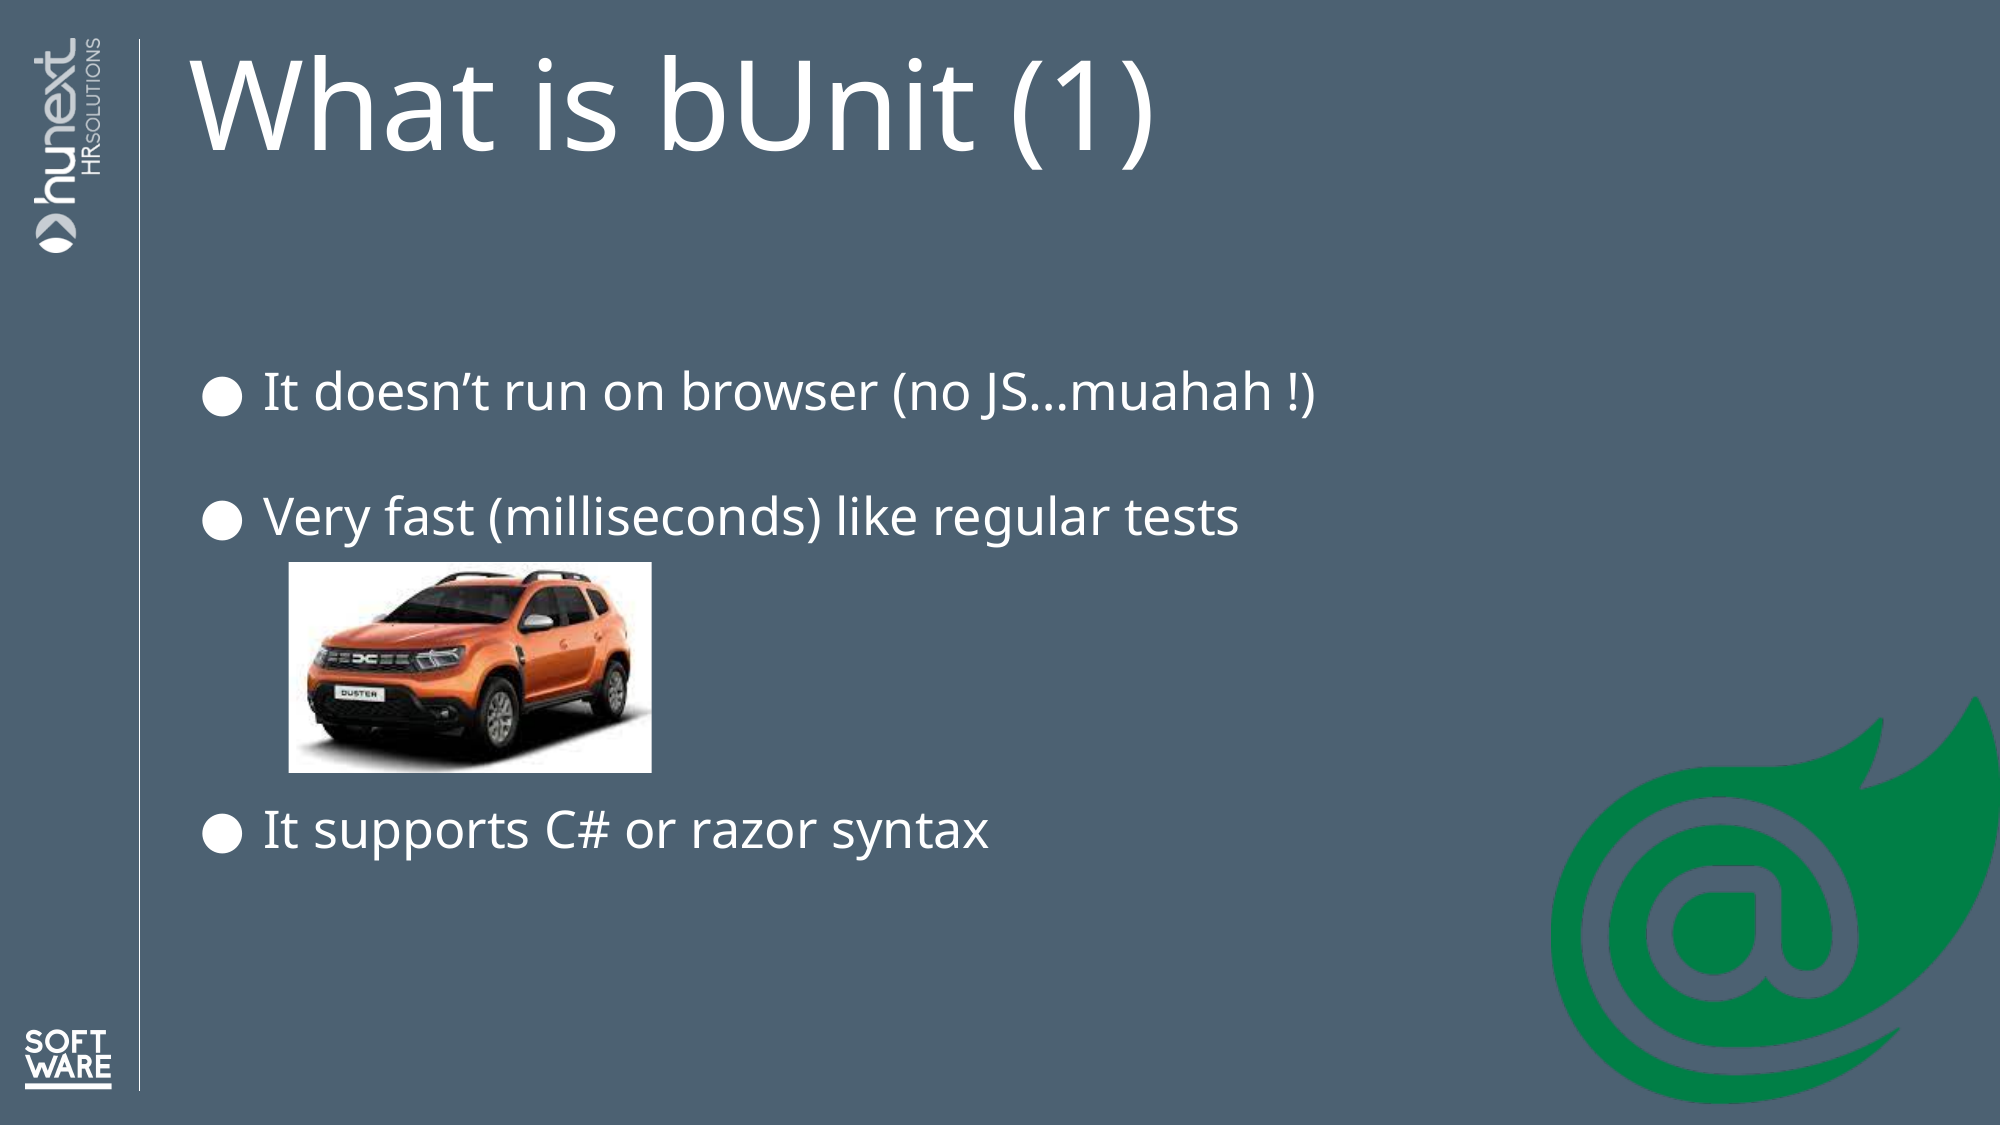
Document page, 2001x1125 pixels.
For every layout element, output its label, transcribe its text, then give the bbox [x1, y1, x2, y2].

picture [1551, 676, 2000, 1125]
picture [6, 1013, 129, 1111]
picture [288, 562, 652, 773]
text_box It doesn’t run on browser (no JS…muahah !) Very fast (milliseconds) like regular tests It supports C# or razor syntax [173, 351, 1508, 881]
picture [34, 38, 100, 253]
text_box What is bUnit (1) [173, 18, 1962, 184]
